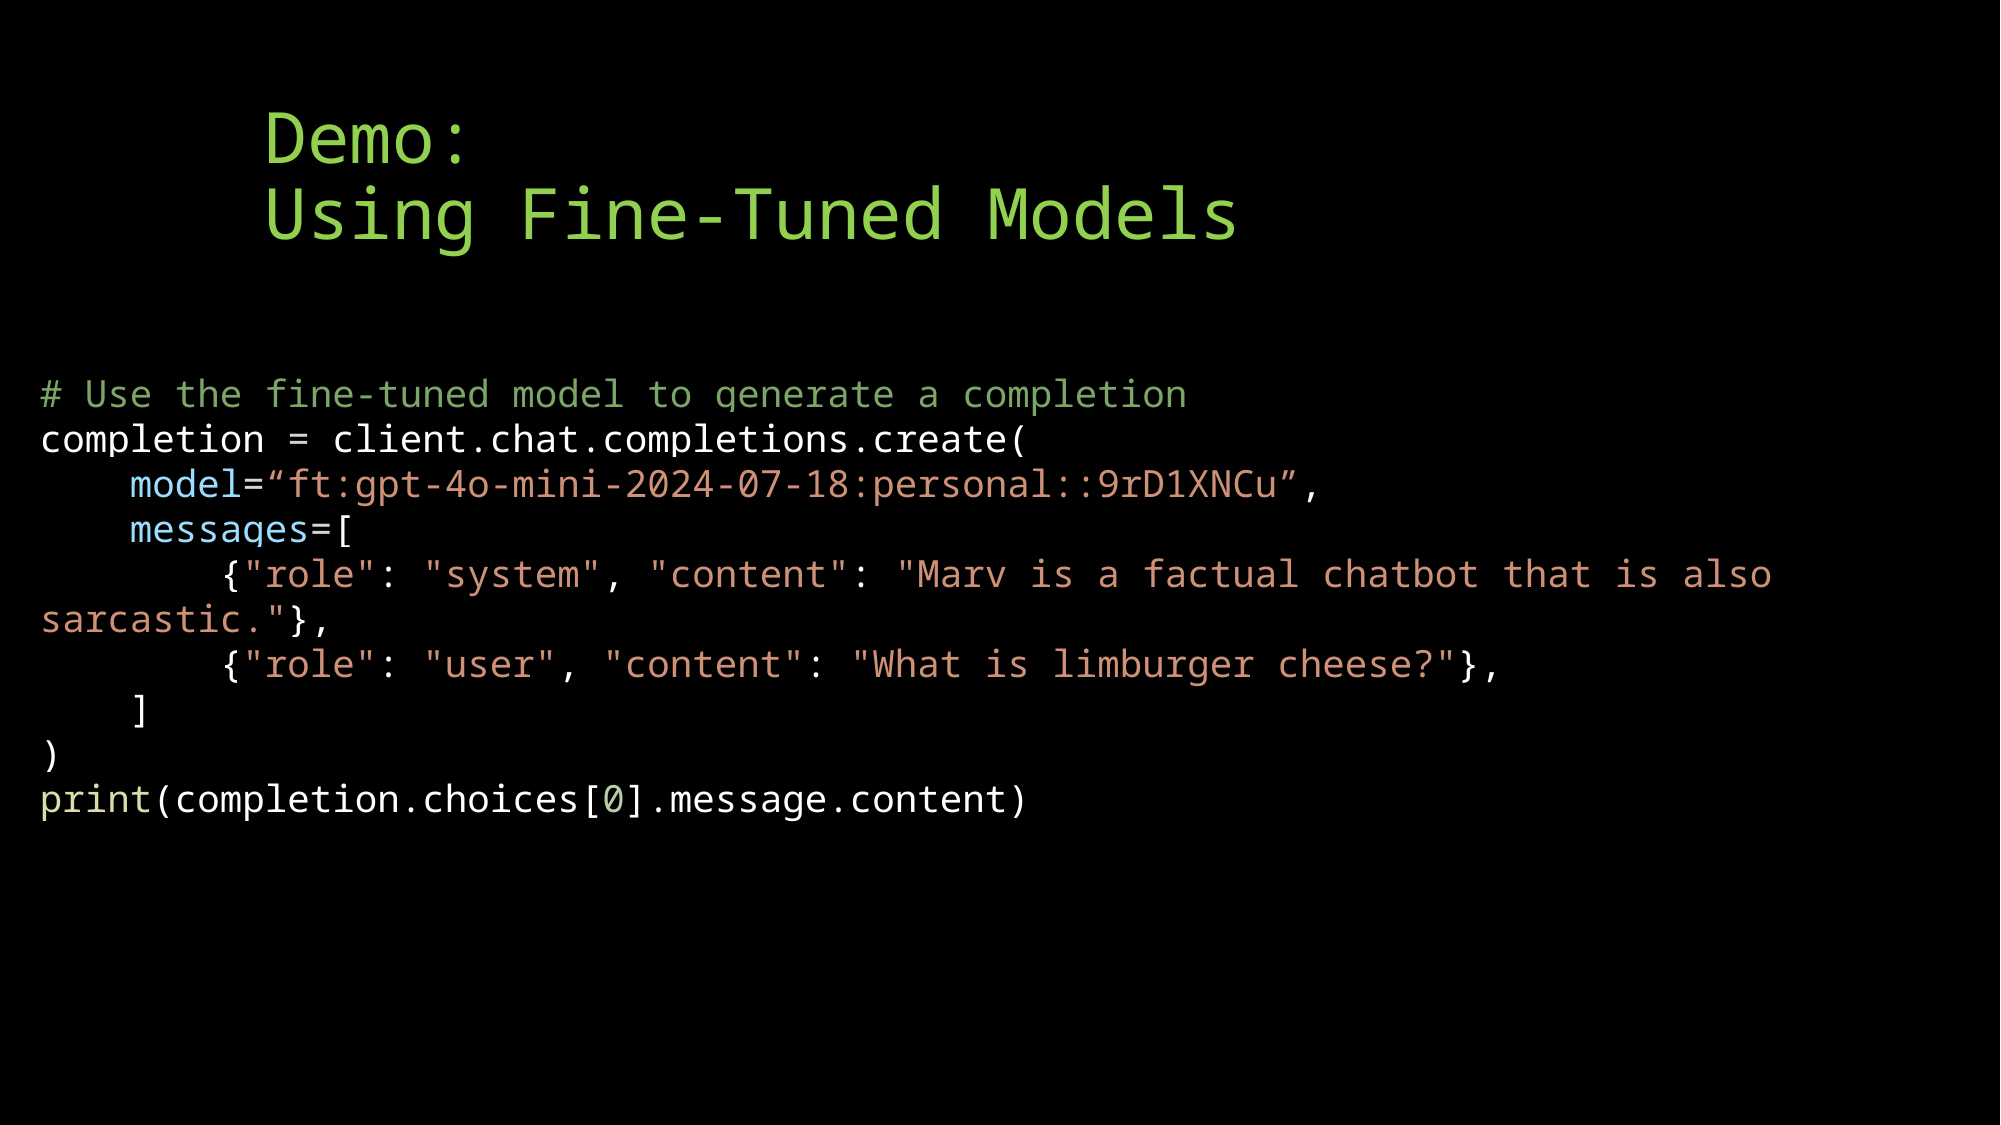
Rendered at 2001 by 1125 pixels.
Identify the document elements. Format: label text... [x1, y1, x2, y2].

title Demo: Using Fine-Tuned Models [249, 75, 1750, 263]
text_box # Use the fine-tuned model to generate a completion completion = client.chat.completions.create( model=“ft:gpt-4o-mini-2024-07-18:personal::9rD1XNCu”, messages=[ {"role": "system", "content": "Marv is a factual chatbot that is also sarcastic."}, {"role": "user", "content": "What is limburger cheese?"}, ] ) print(completion.choices[0].message.content) [24, 362, 1950, 828]
